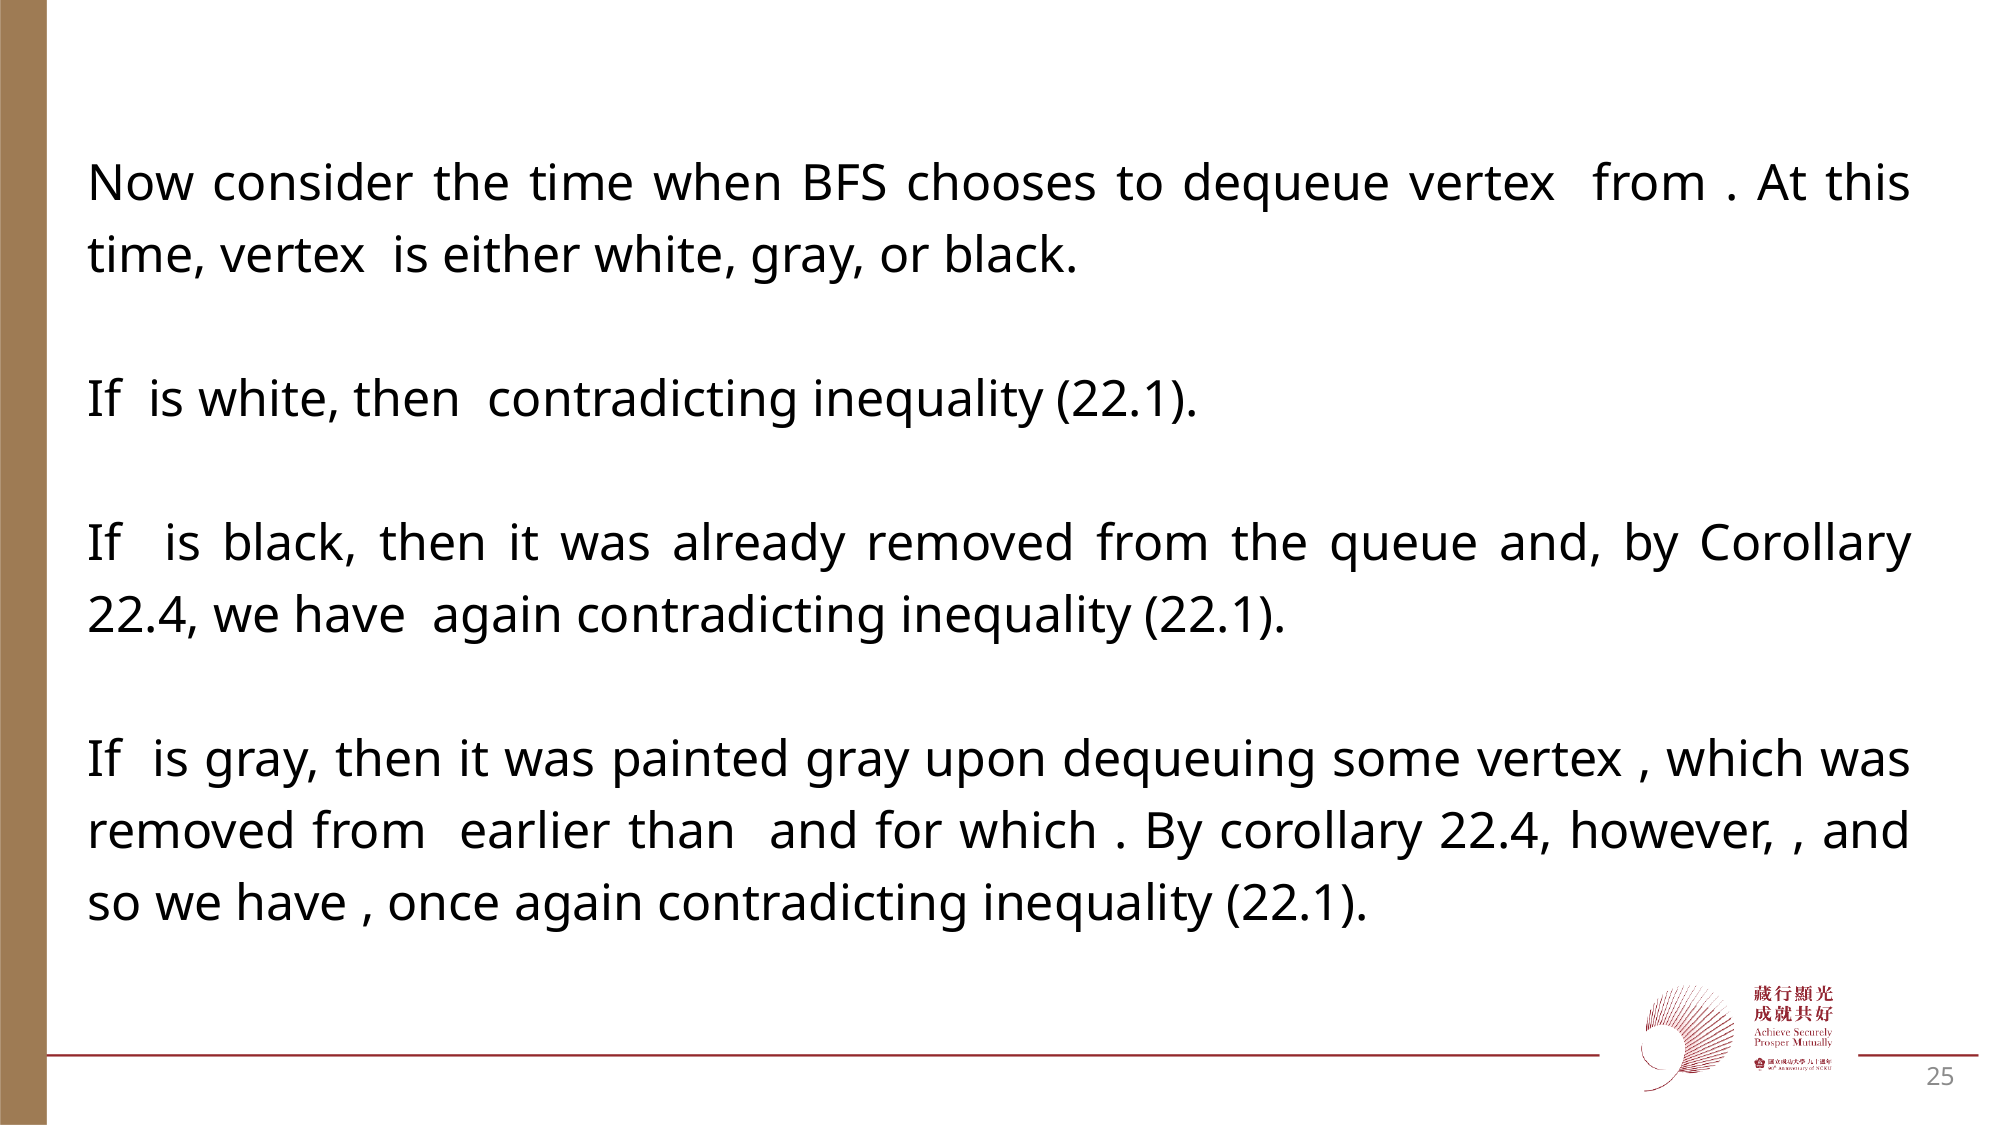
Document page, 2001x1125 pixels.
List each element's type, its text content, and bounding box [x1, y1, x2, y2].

picture [0, 0, 2000, 1125]
slide_number 25 [1880, 1047, 1970, 1108]
